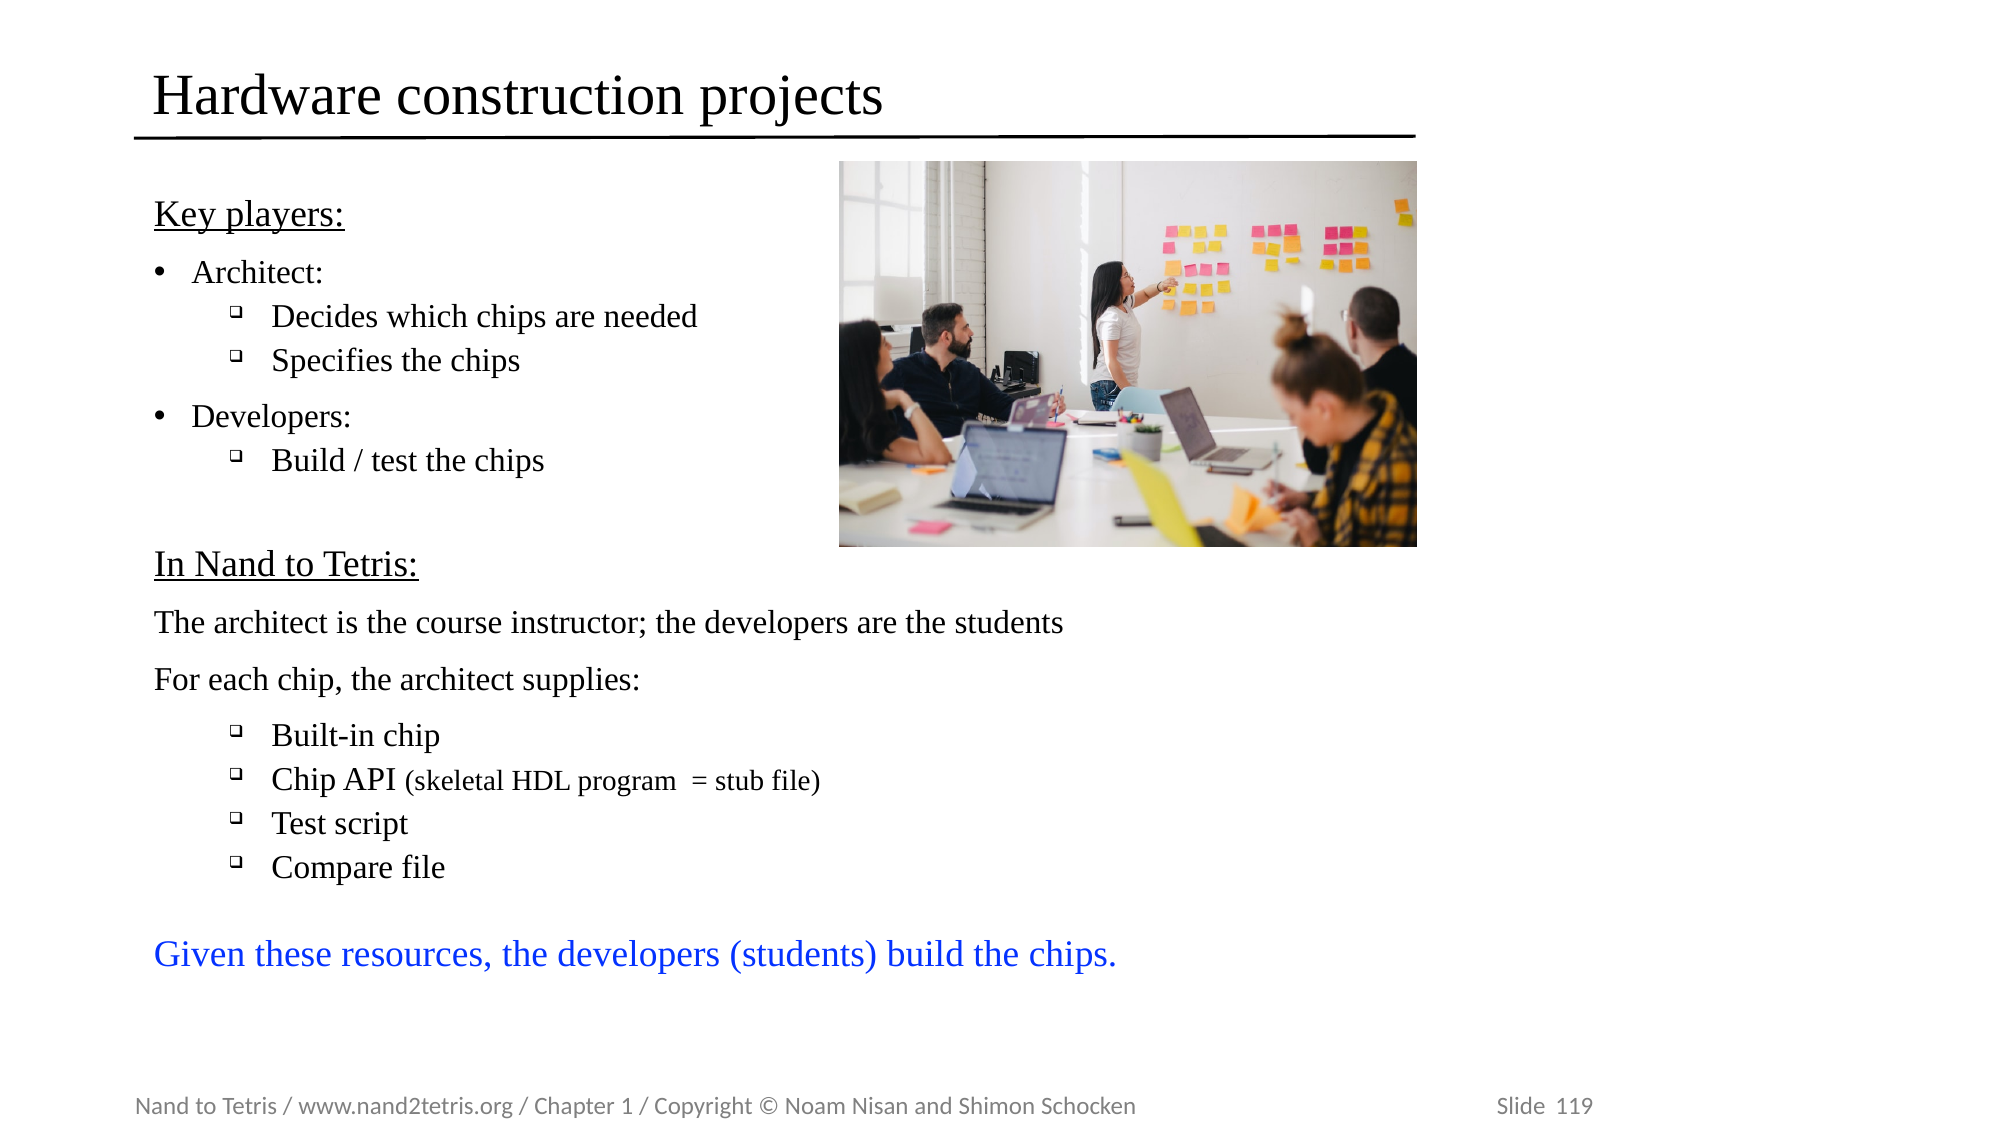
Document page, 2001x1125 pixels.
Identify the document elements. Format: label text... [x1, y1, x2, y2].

title Hardware construction projects [137, 48, 1417, 144]
list Key players: Architect: Decides which chips are needed Specifies the chips Developers: Build / test the chips In Nand to Tetris: The architect is the course instructor; the developers are the students For each chip, the architect supplies: Built-in chip Chip API (skeletal HDL program = stub file) Test script Compare file Given these resources, the developers (students) build the chips. [138, 177, 1457, 1043]
picture [839, 161, 1417, 547]
